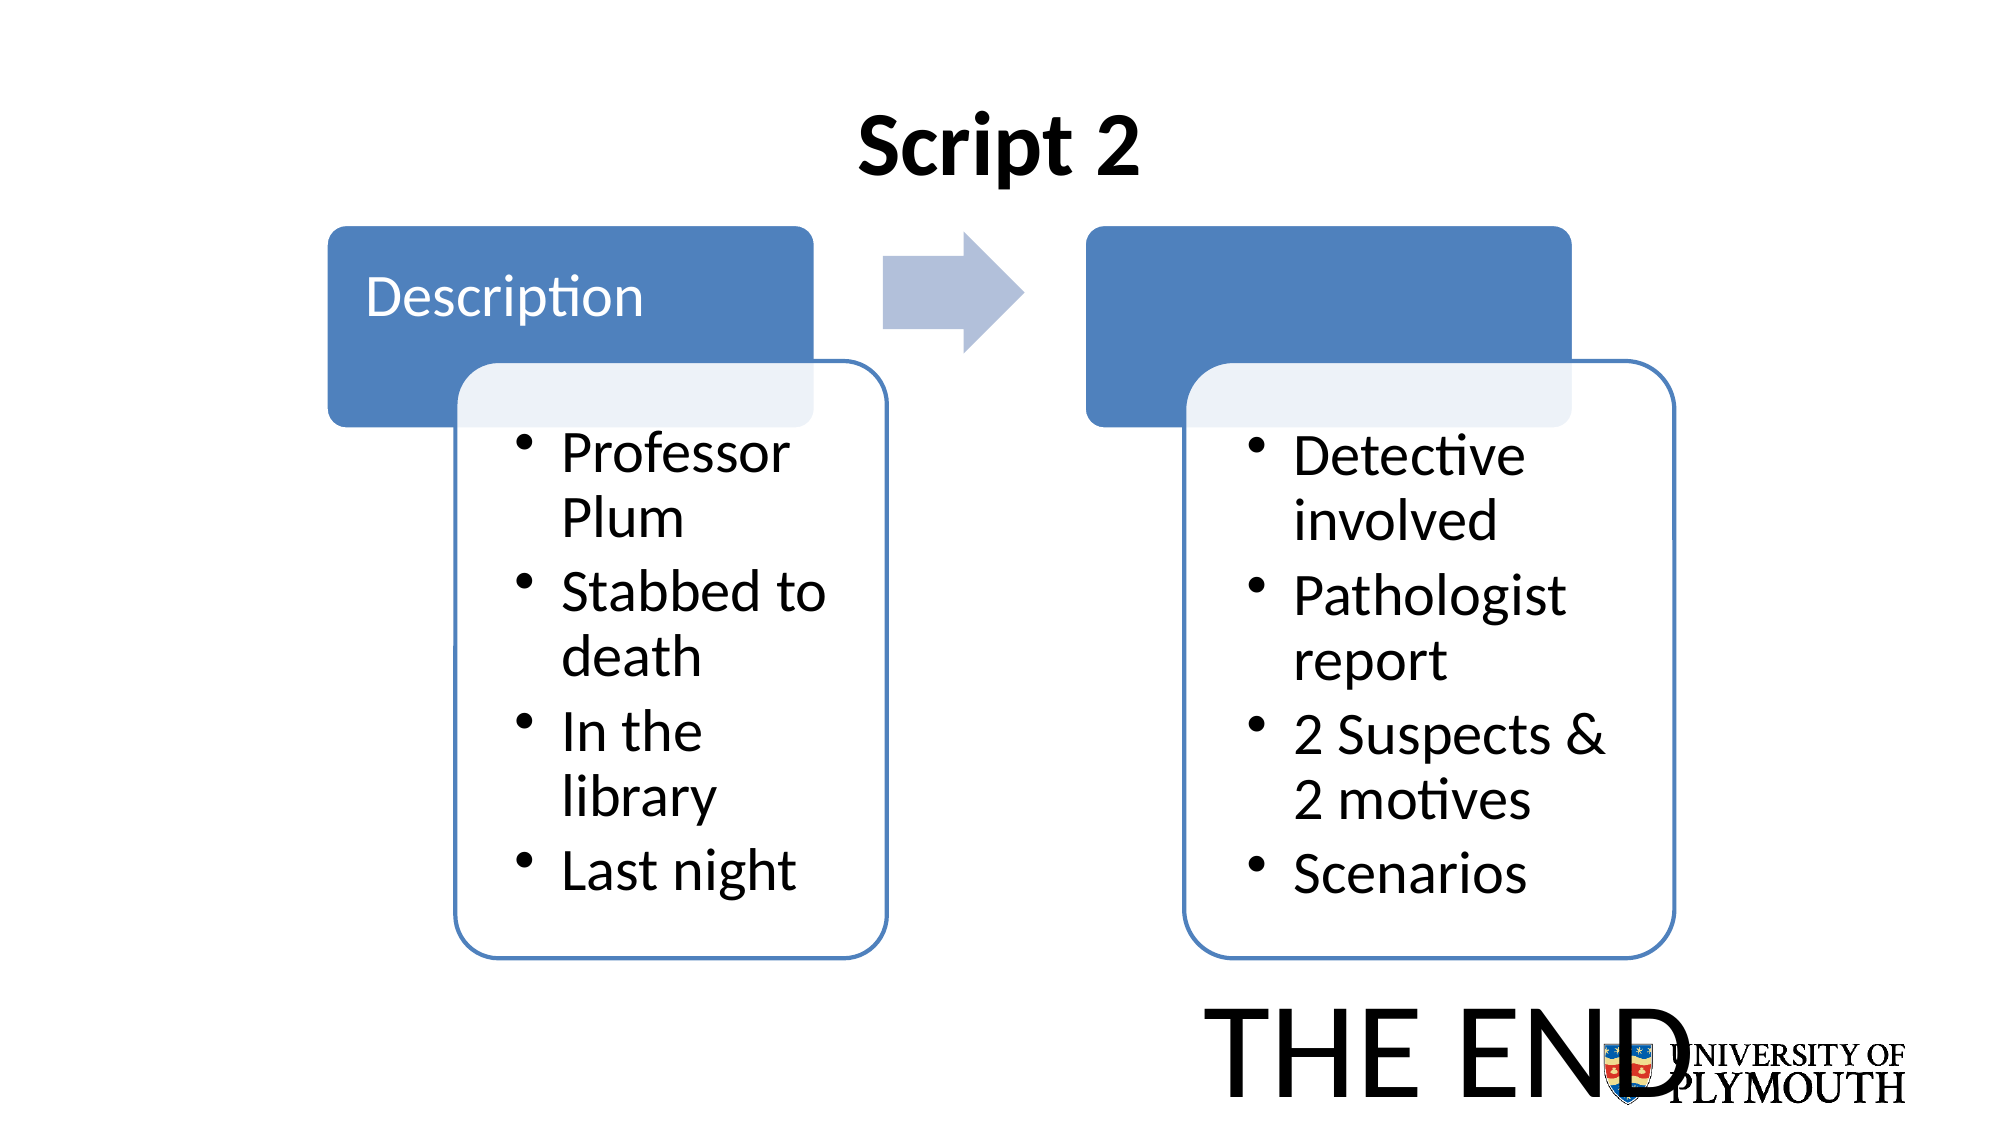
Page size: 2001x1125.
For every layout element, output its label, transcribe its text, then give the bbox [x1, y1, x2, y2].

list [324, 219, 1676, 963]
text_box THE END [1189, 952, 1742, 1125]
picture [1742, 1042, 1906, 1106]
title Script 2 [99, 45, 1900, 233]
